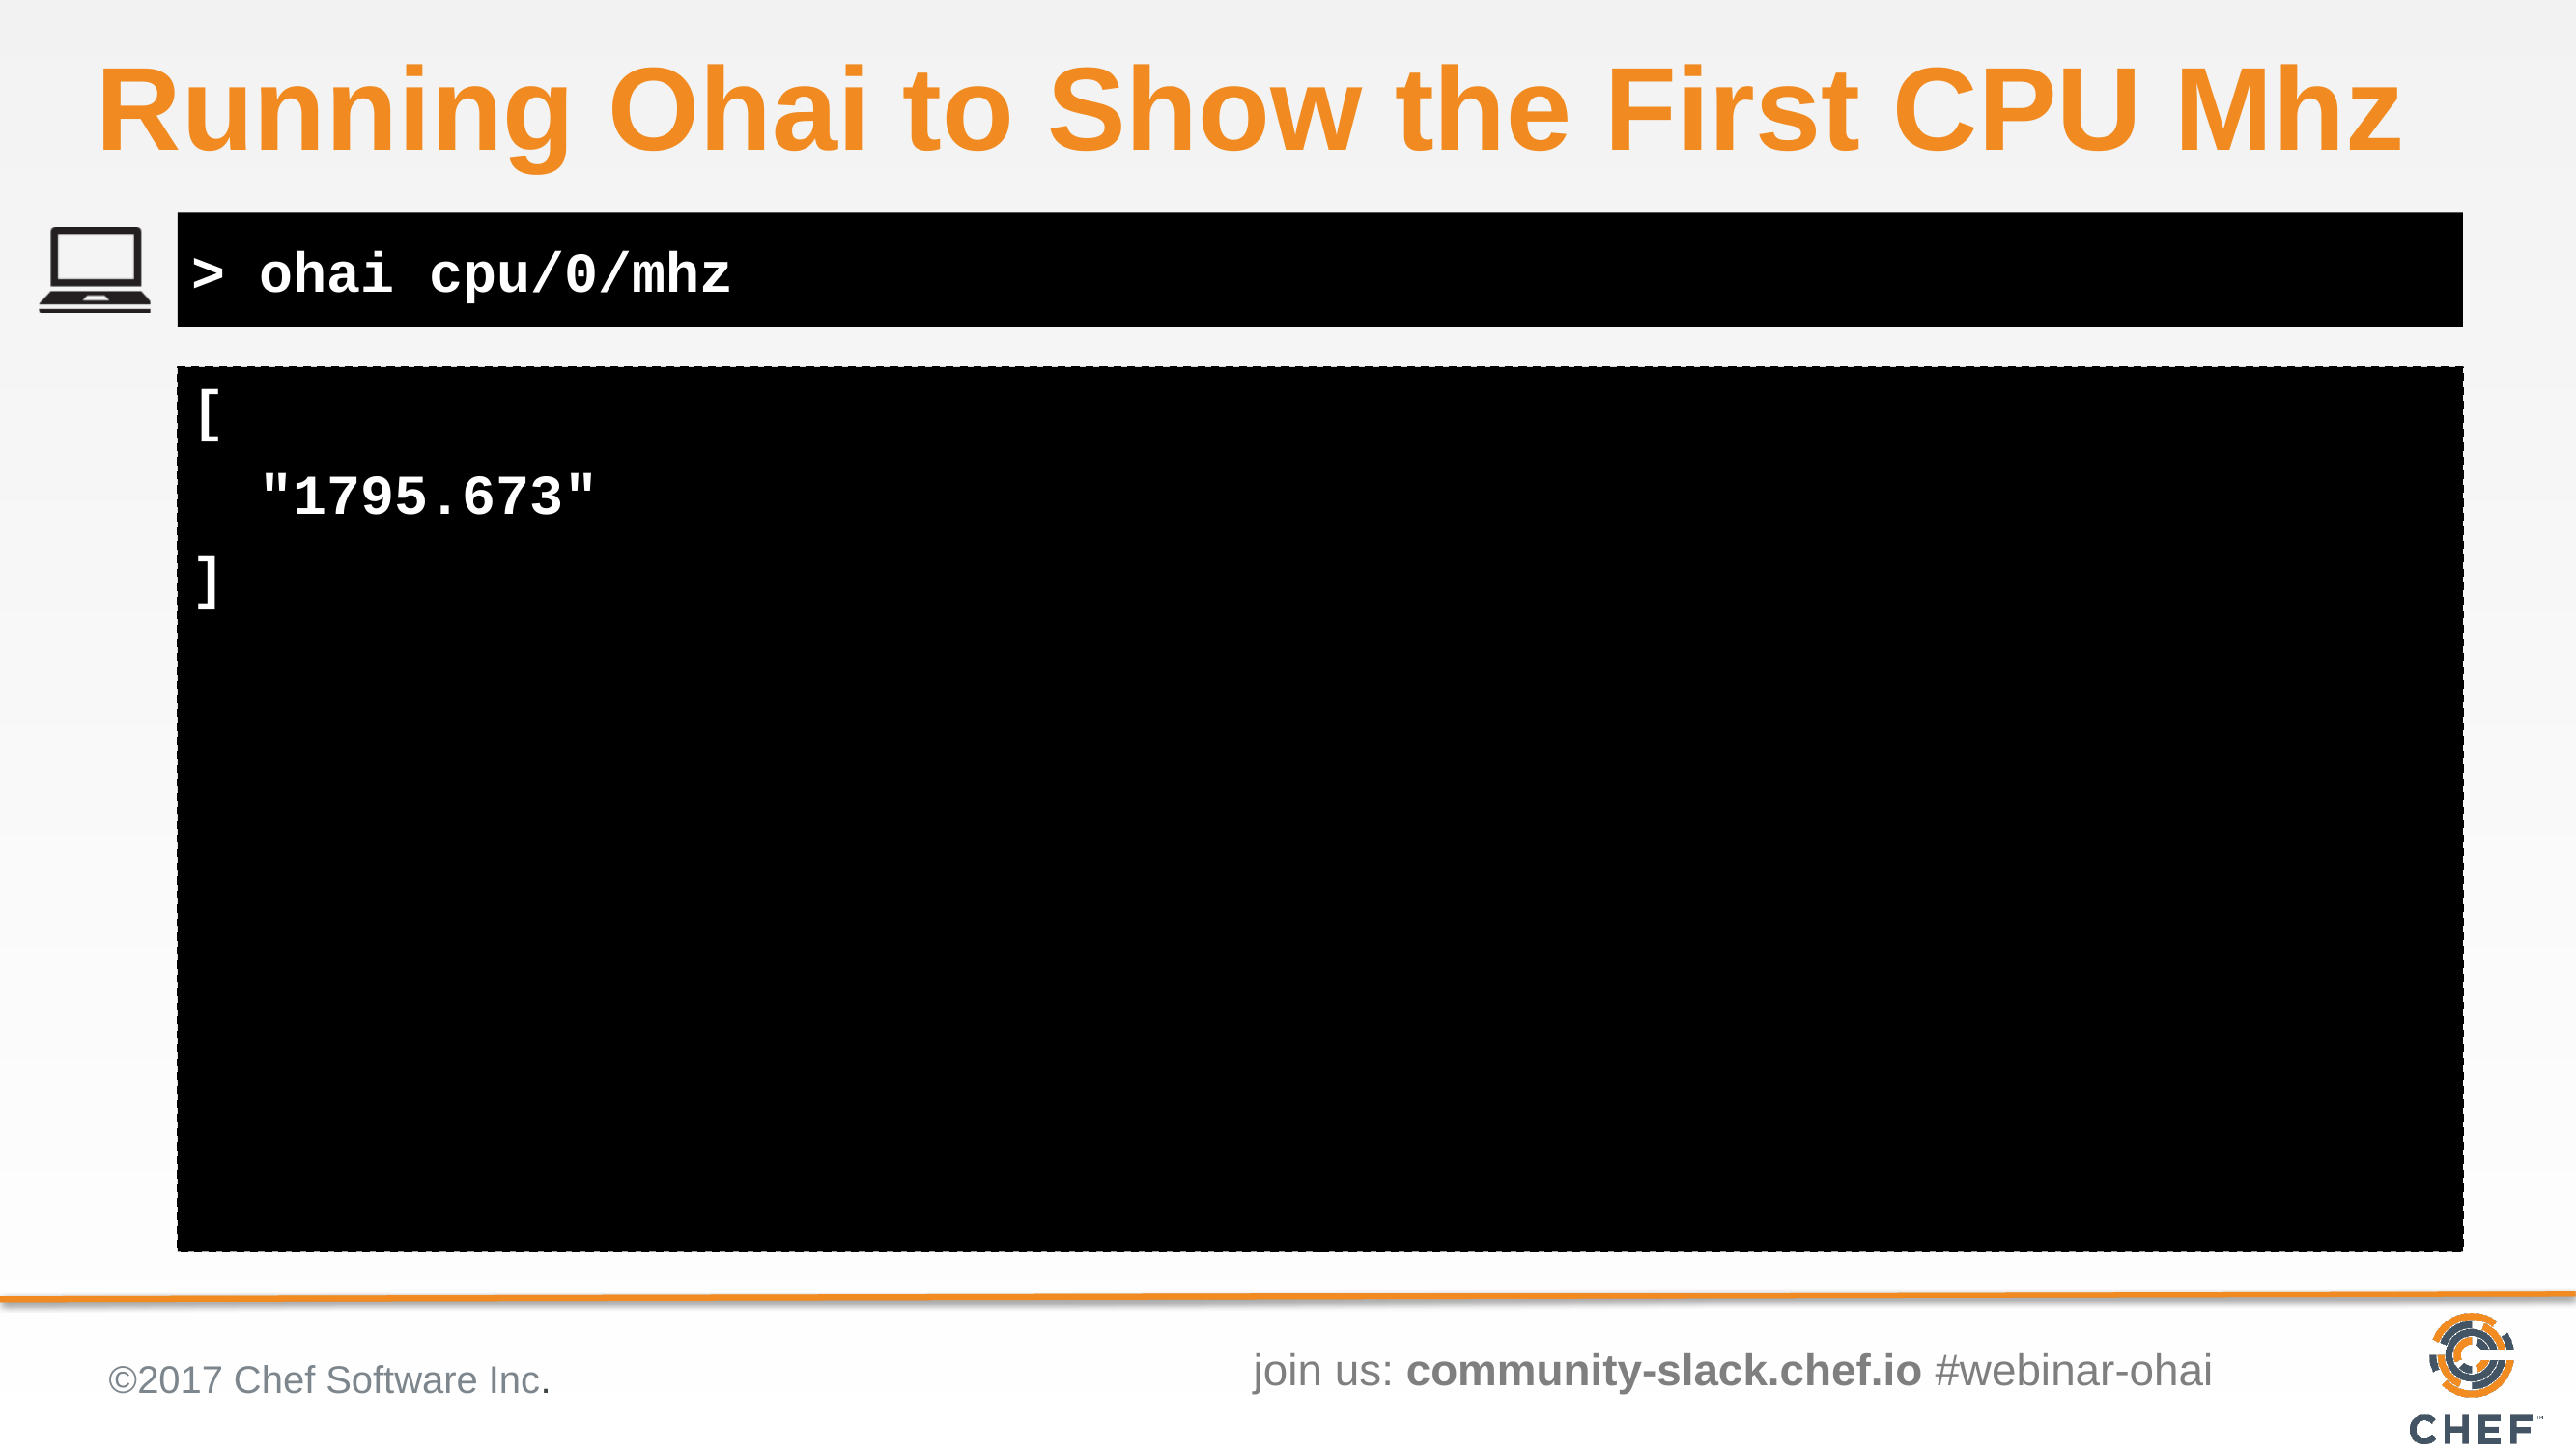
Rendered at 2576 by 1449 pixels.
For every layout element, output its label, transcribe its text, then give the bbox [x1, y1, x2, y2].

picture [2399, 1297, 2551, 1449]
list [ "1795.673" ] [177, 366, 2464, 1252]
list > ohai cpu/0/mhz [177, 212, 2463, 327]
title Running Ohai to Show the First CPU Mhz [96, 48, 2463, 180]
